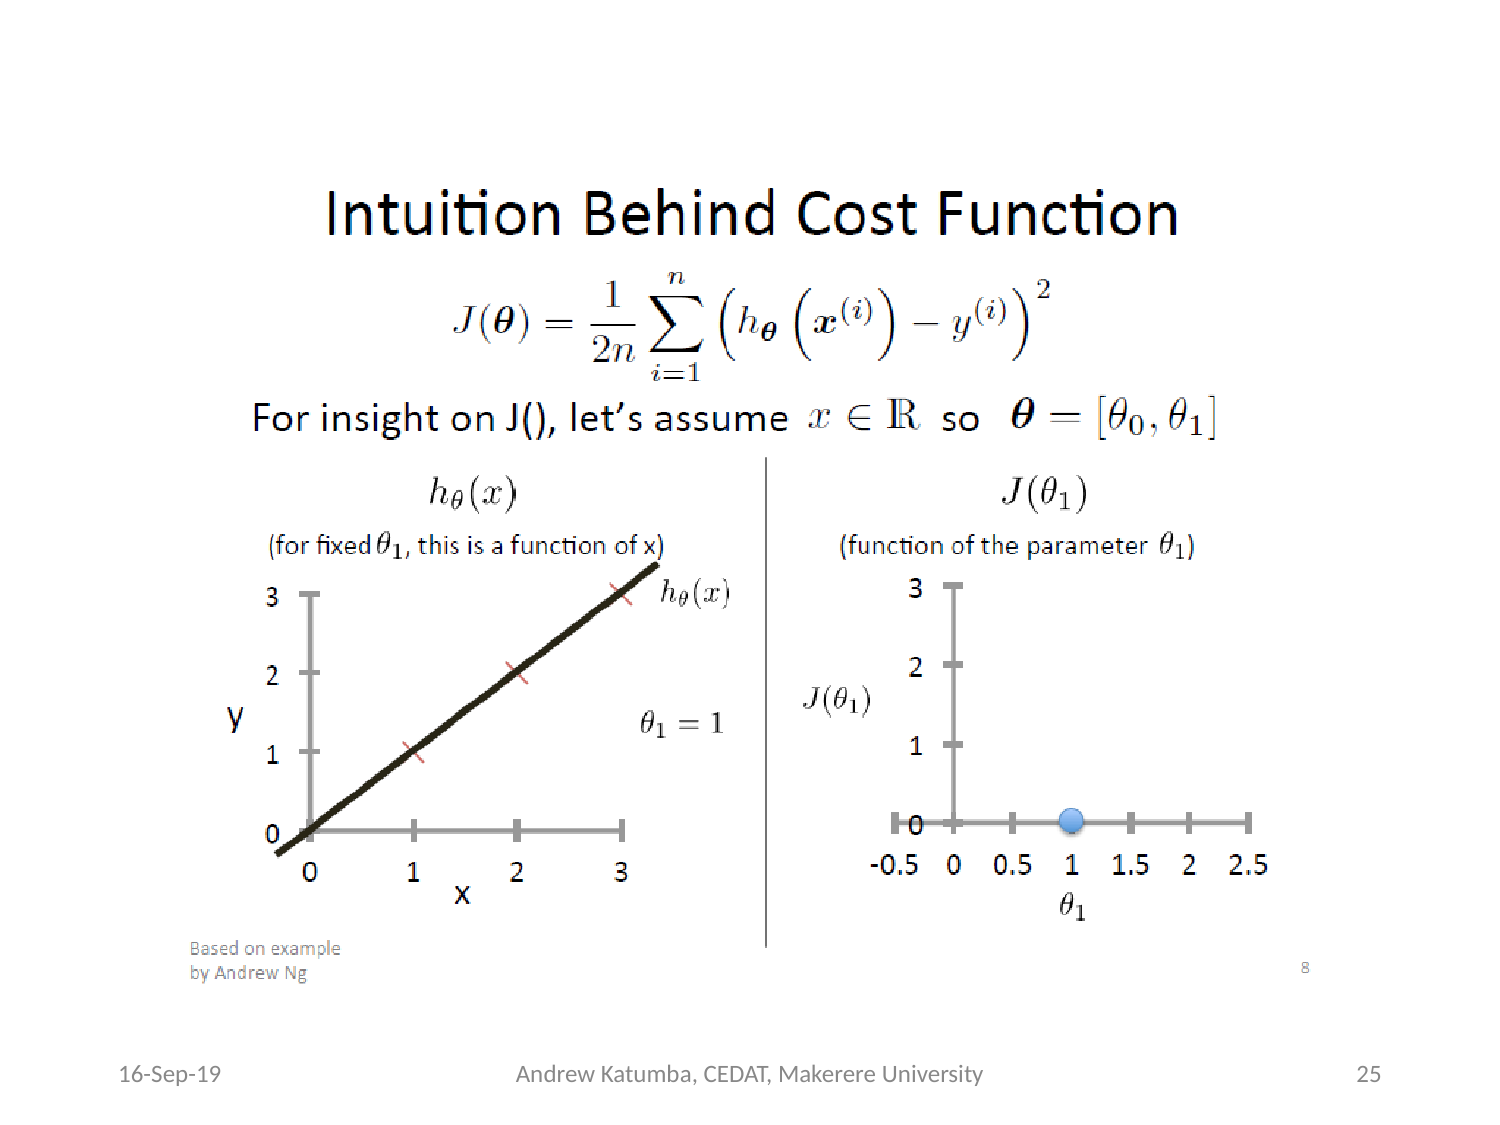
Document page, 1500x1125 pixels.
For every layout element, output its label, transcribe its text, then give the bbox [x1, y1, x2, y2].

picture [182, 140, 1317, 984]
footer Andrew Katumba, CEDAT, Makerere University [496, 1042, 1004, 1103]
slide_number 16-Sep-19 [103, 1042, 441, 1103]
slide_number ‹#› [1059, 1042, 1397, 1103]
